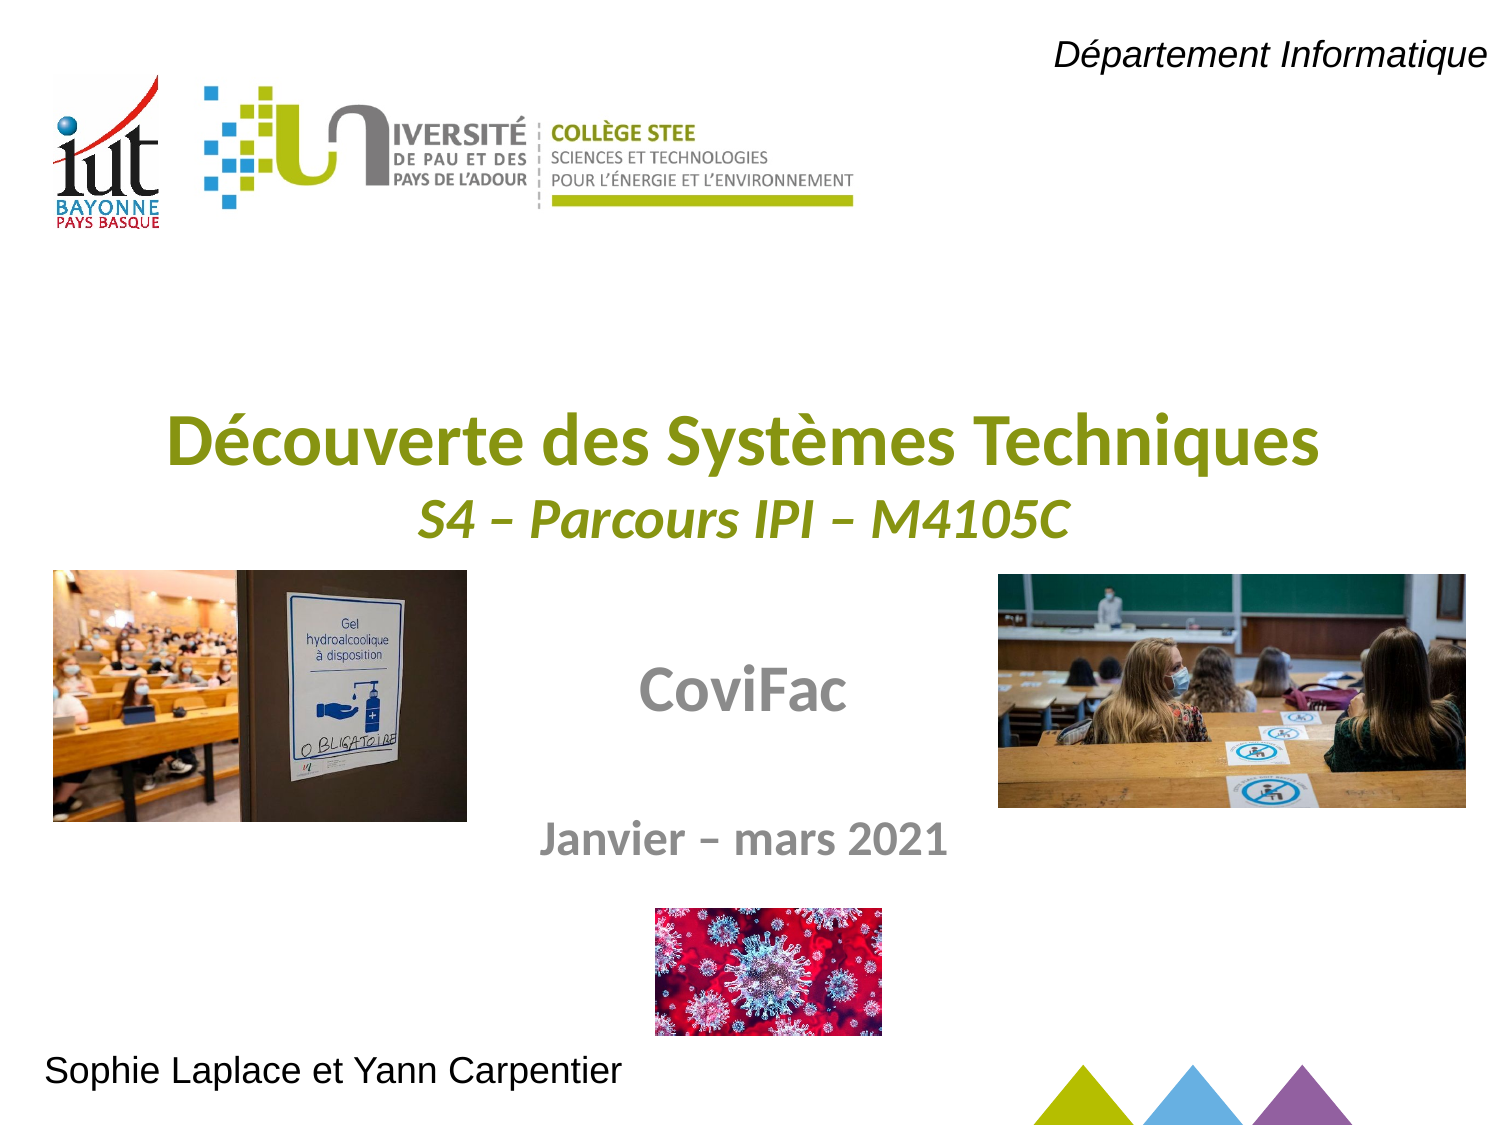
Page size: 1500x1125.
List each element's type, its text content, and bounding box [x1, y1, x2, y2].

text_box Sophie Laplace et Yann Carpentier [29, 1046, 1042, 1099]
picture [655, 908, 882, 1036]
picture [53, 74, 159, 229]
subtitle CoviFac Janvier – mars 2021 [88, 637, 1400, 925]
picture [998, 573, 1466, 808]
title Découverte des Systèmes Techniques S4 – Parcours IPI – M4105C [17, 349, 1471, 591]
picture [183, 66, 874, 229]
text_box Département Informatique [1038, 30, 1500, 83]
picture [52, 569, 467, 822]
